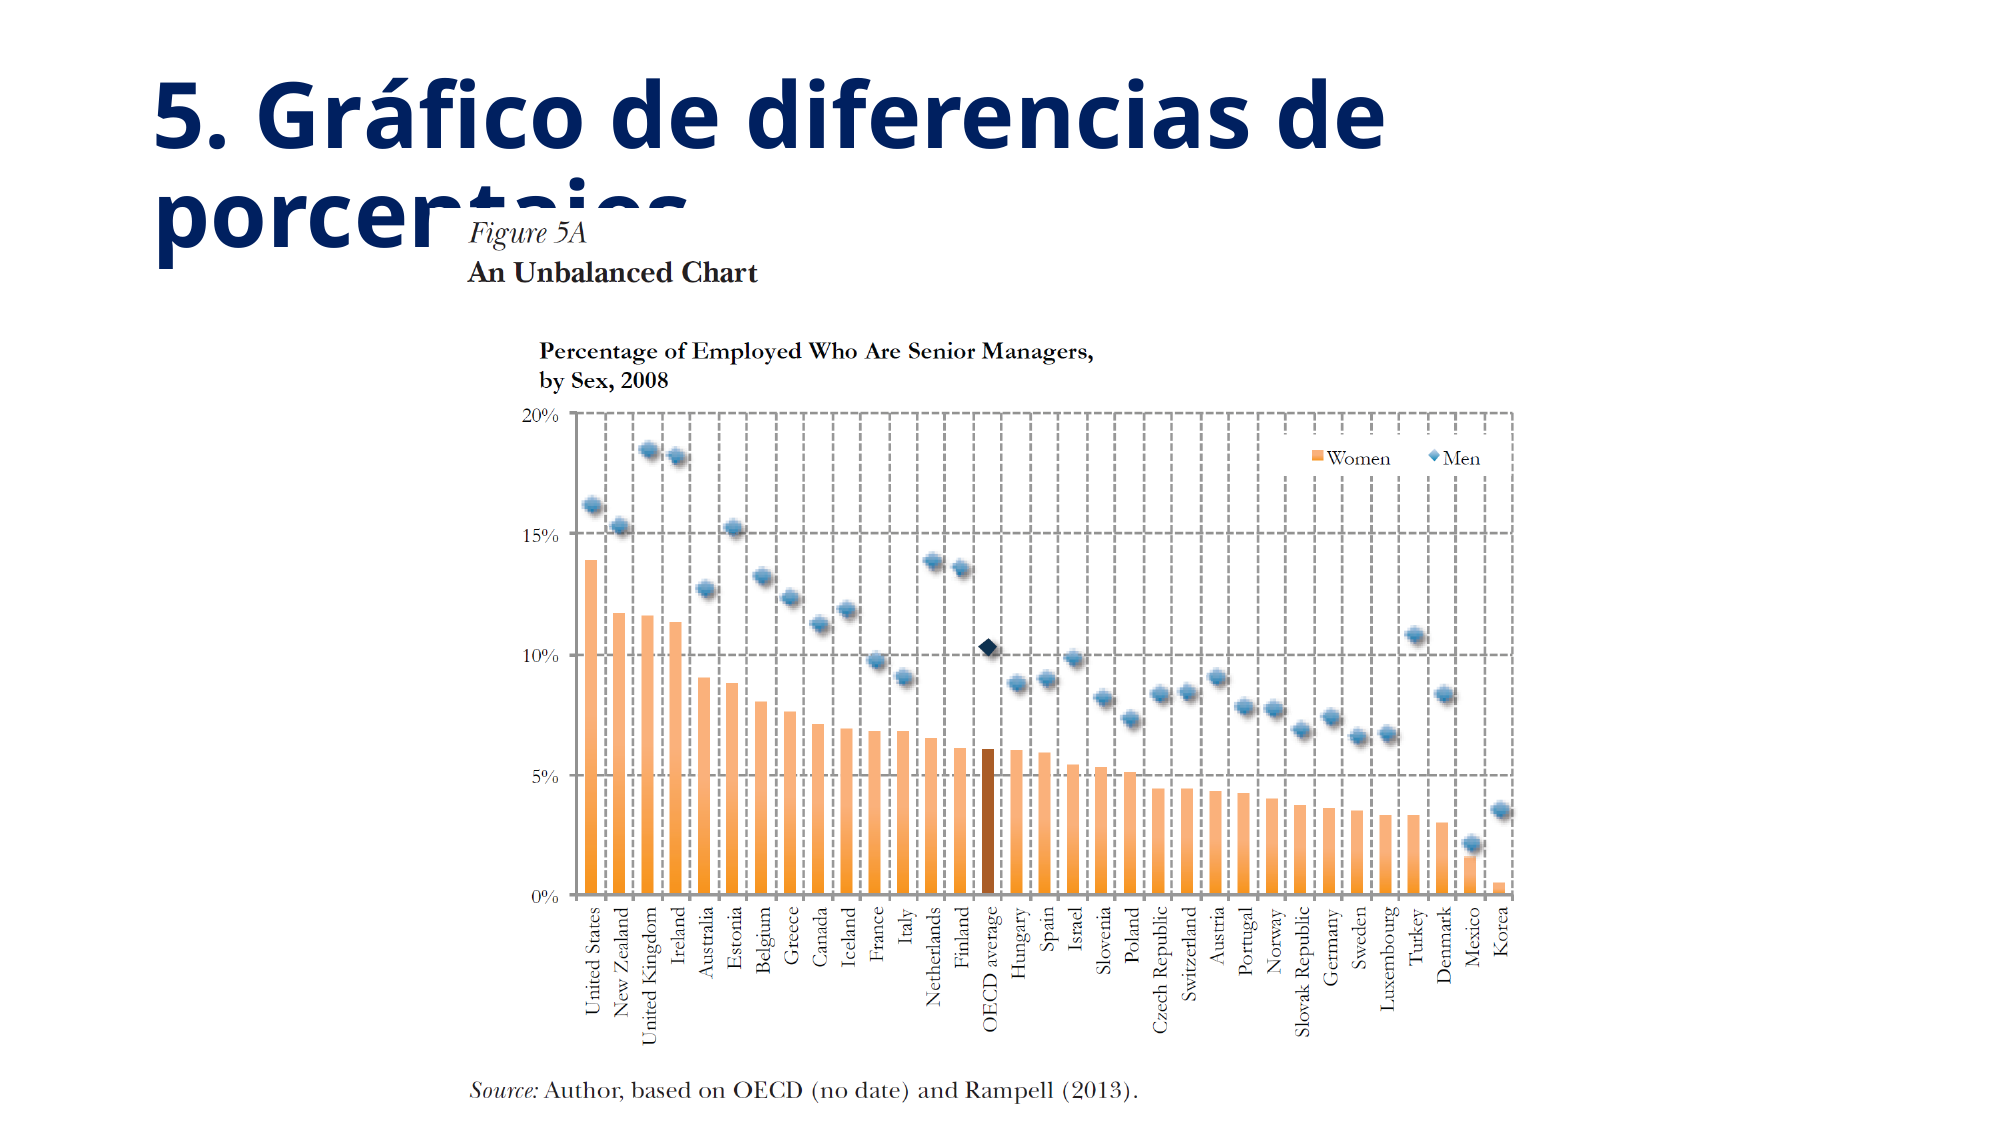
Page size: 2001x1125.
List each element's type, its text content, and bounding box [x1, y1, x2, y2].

picture [429, 208, 1560, 1122]
title 5. Gráfico de diferencias de porcentajes [137, 59, 1863, 278]
